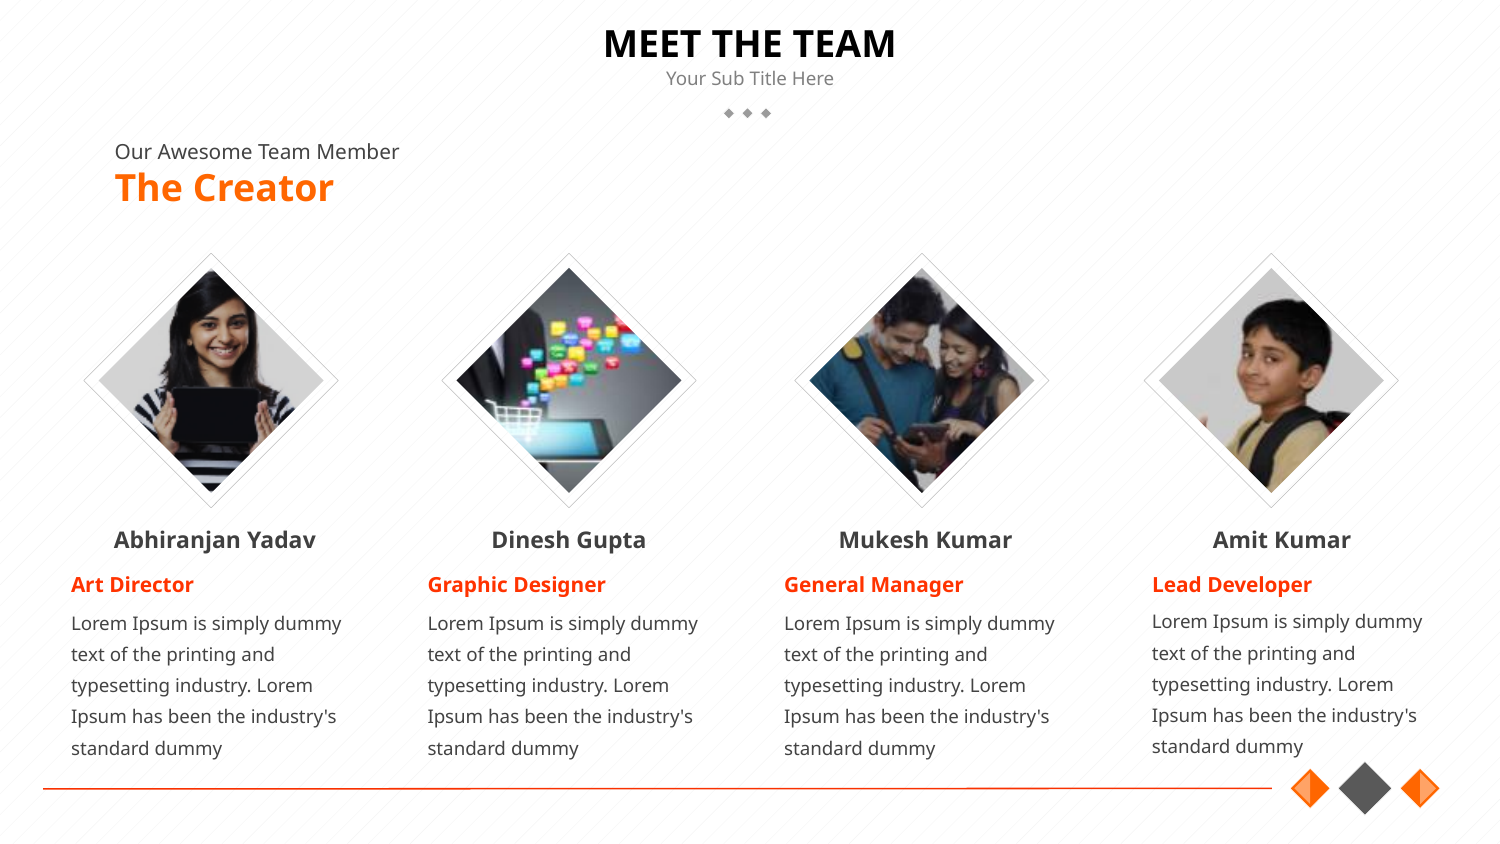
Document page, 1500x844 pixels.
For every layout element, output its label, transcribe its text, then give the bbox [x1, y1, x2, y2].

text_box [55, 564, 369, 737]
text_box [769, 564, 1107, 737]
text_box [1141, 251, 1401, 510]
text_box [412, 564, 750, 737]
title MEET THE TEAM [112, 0, 1388, 85]
text_box Dinesh Gupta [400, 517, 738, 561]
text_box Mukesh Kumar [757, 517, 1094, 561]
text_box Amit Kumar [1113, 517, 1451, 561]
text_box Abhiranjan Yadav [61, 517, 369, 561]
text_box Our Awesome Team Member The Creator [99, 131, 476, 216]
text_box [439, 251, 699, 510]
text_box [792, 251, 1052, 510]
text_box [81, 251, 341, 510]
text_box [1136, 564, 1475, 736]
